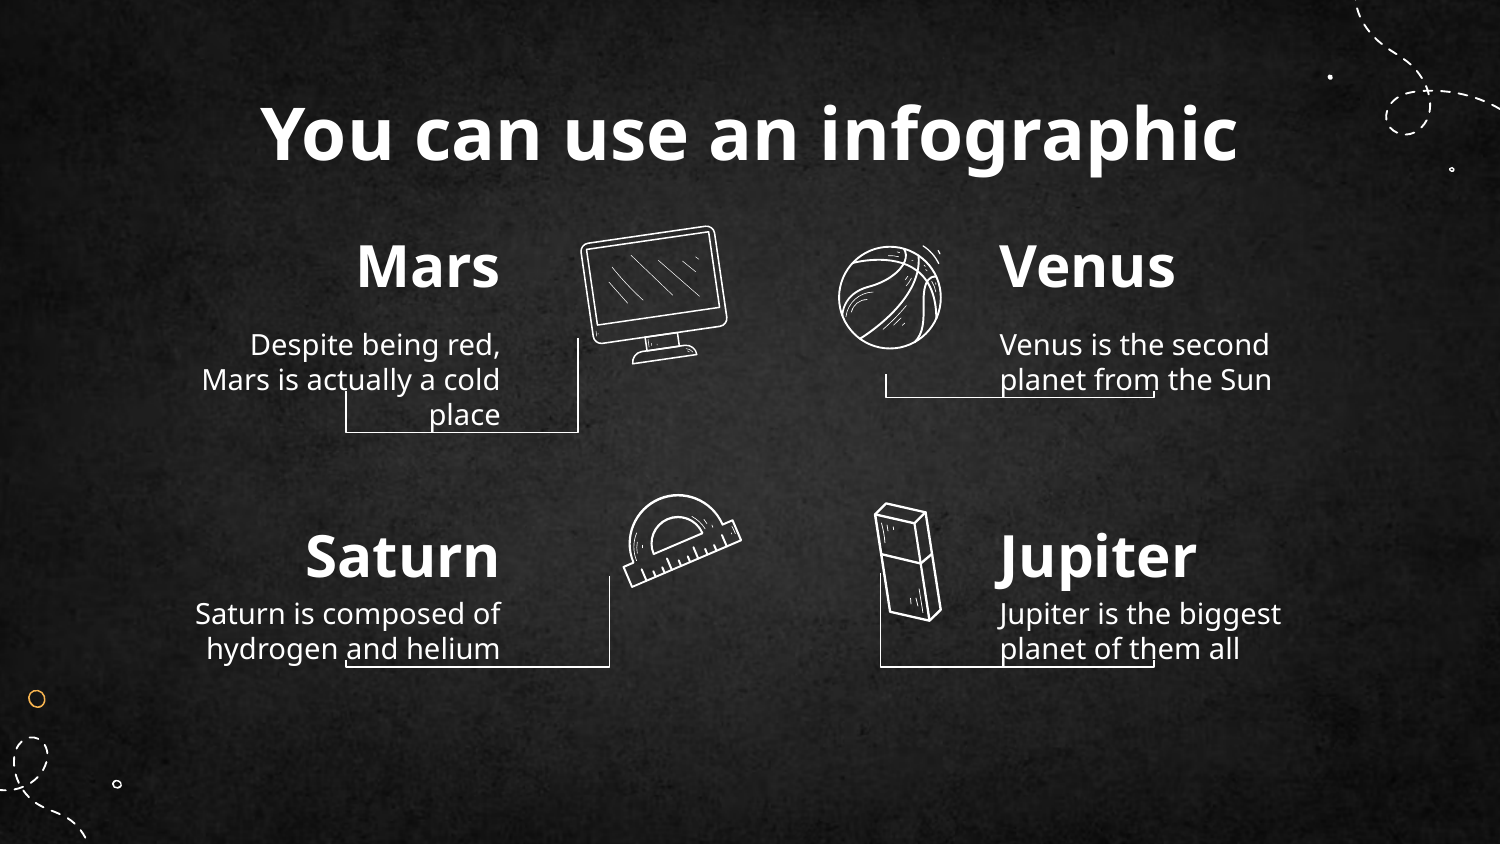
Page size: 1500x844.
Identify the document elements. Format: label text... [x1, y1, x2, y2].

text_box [847, 527, 968, 597]
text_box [622, 493, 743, 589]
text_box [880, 572, 1155, 661]
subtitle Despite being red, Mars is actually a cold place [176, 311, 516, 391]
title Jupiter [984, 535, 1324, 605]
title Saturn [176, 535, 430, 580]
title You can use an infographic [118, 72, 1382, 167]
subtitle Saturn is composed of hydrogen and helium [176, 580, 430, 661]
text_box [580, 225, 728, 365]
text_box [885, 373, 1155, 392]
subtitle Venus is the second planet from the Sun [984, 311, 1324, 391]
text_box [435, 485, 521, 751]
picture [0, 0, 1500, 844]
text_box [345, 338, 579, 392]
title Mars [176, 245, 516, 311]
subtitle Jupiter is the biggest planet of them all [1160, 605, 1324, 661]
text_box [837, 245, 943, 350]
title Venus [984, 245, 1324, 311]
